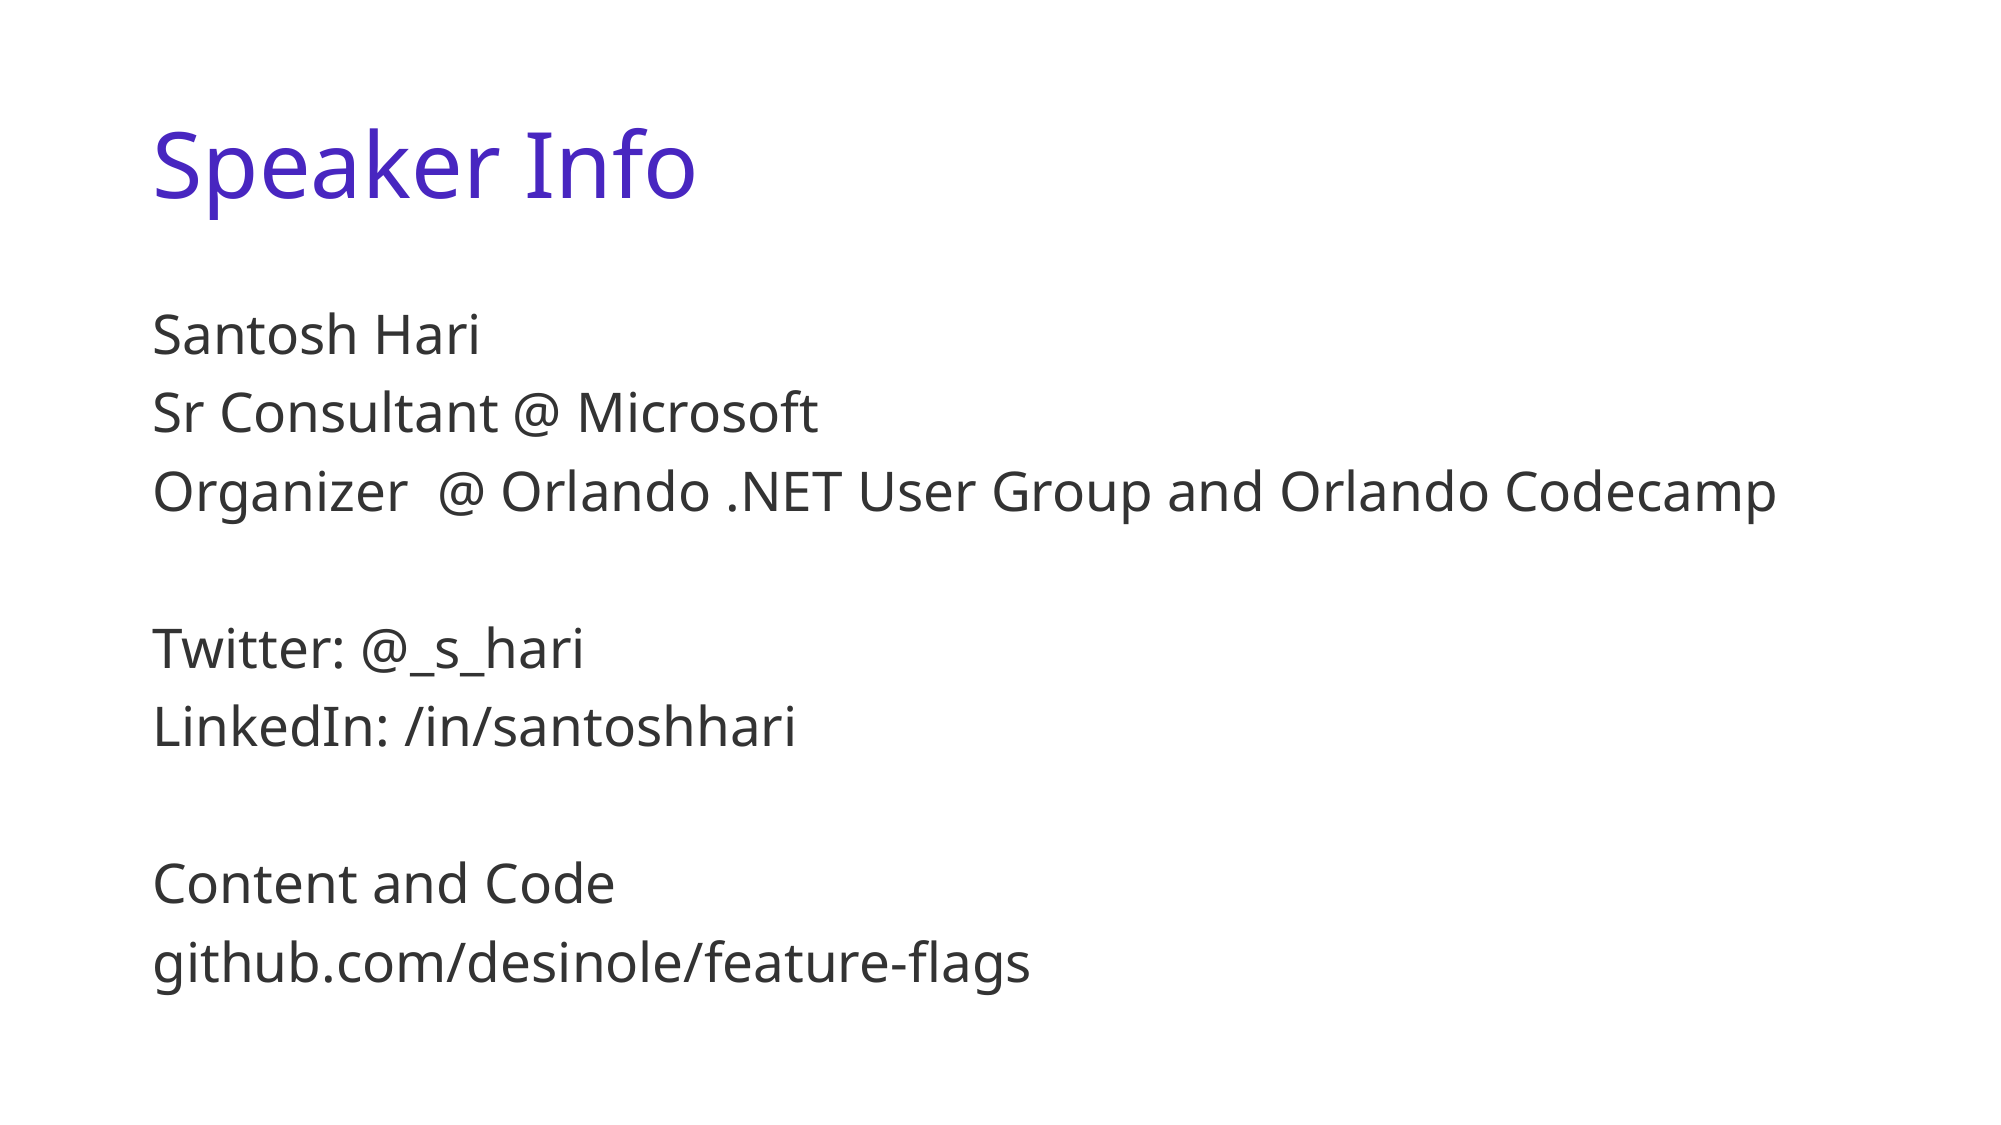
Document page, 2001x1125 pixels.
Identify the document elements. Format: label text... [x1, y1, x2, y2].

title Speaker Info [137, 59, 1863, 278]
list Santosh Hari Sr Consultant @ Microsoft Organizer @ Orlando .NET User Group and Orlando Codecamp Twitter: @_s_hari LinkedIn: /in/santoshhari Content and Code github.com/desinole/feature-flags [137, 299, 1863, 1014]
